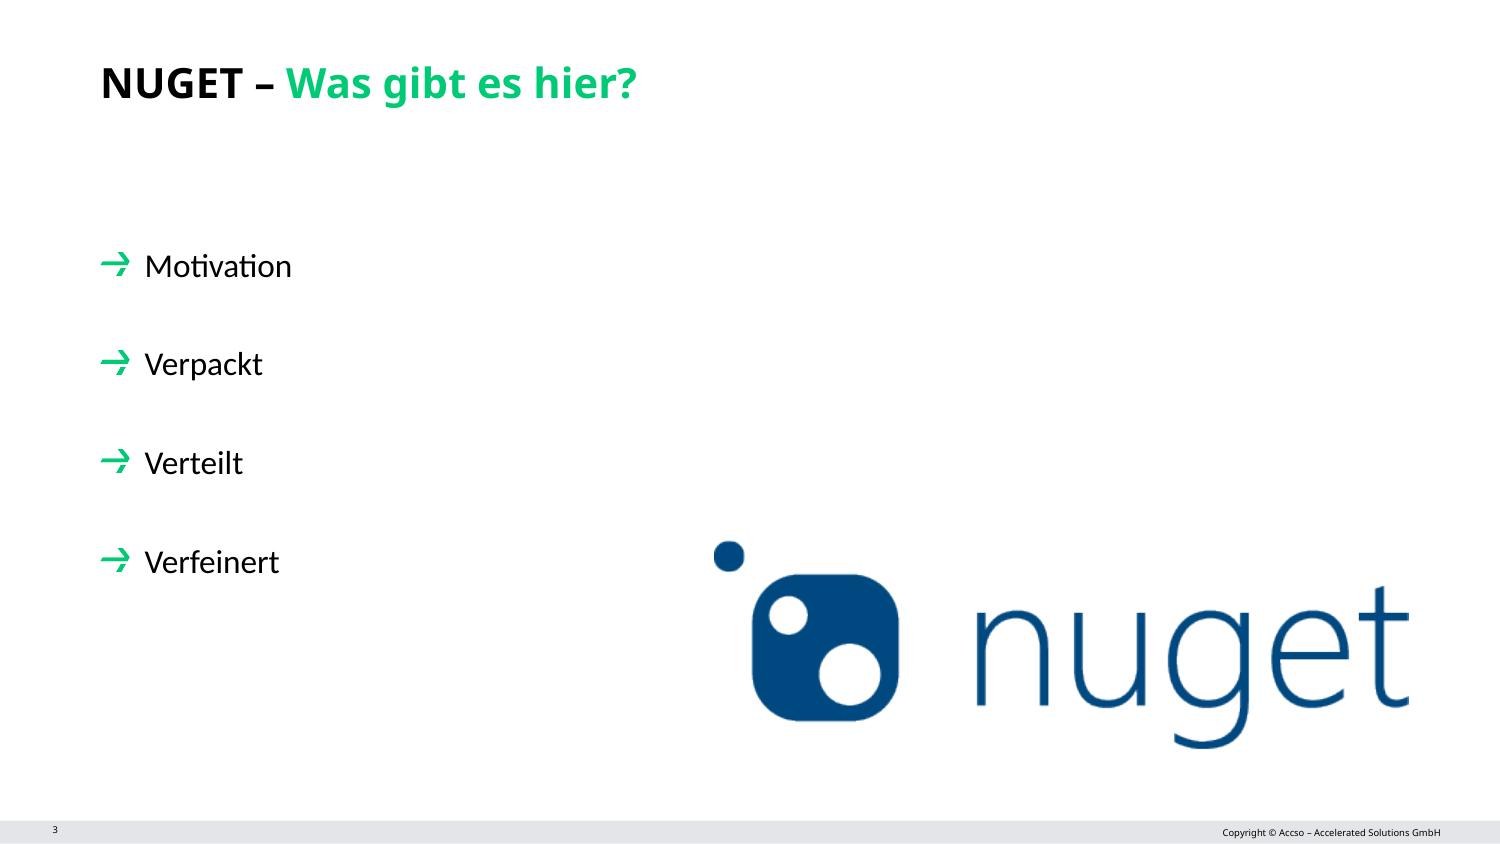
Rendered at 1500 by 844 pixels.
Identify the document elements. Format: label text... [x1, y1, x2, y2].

picture [100, 548, 130, 572]
picture [100, 449, 130, 473]
list Motivation Verpackt Verteilt Verfeinert [100, 243, 1400, 751]
title NUGET – Was gibt es hier? [100, 38, 1430, 127]
picture [100, 350, 130, 375]
picture [714, 539, 1409, 752]
picture [100, 252, 130, 276]
